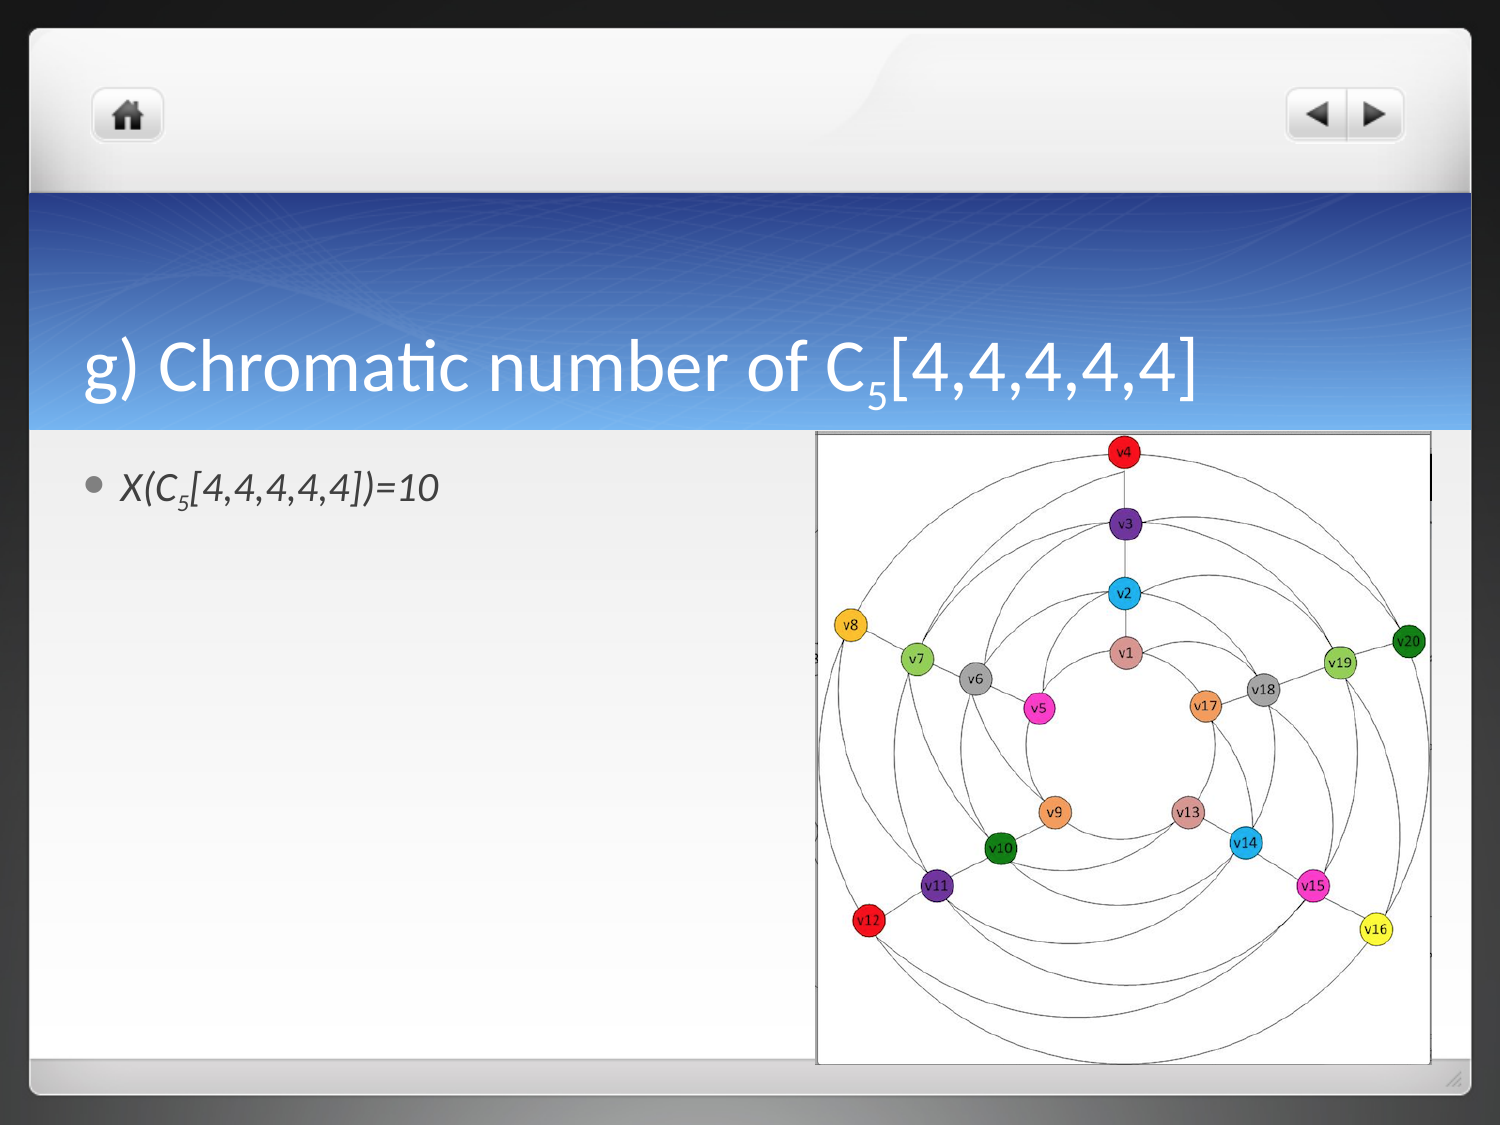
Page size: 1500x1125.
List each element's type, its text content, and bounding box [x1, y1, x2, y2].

picture [0, 0, 1500, 1125]
list Χ(C5[4,4,4,4,4])=10 [68, 452, 808, 1025]
title g) Chromatic number of C5[4,4,4,4,4] [68, 238, 1432, 427]
